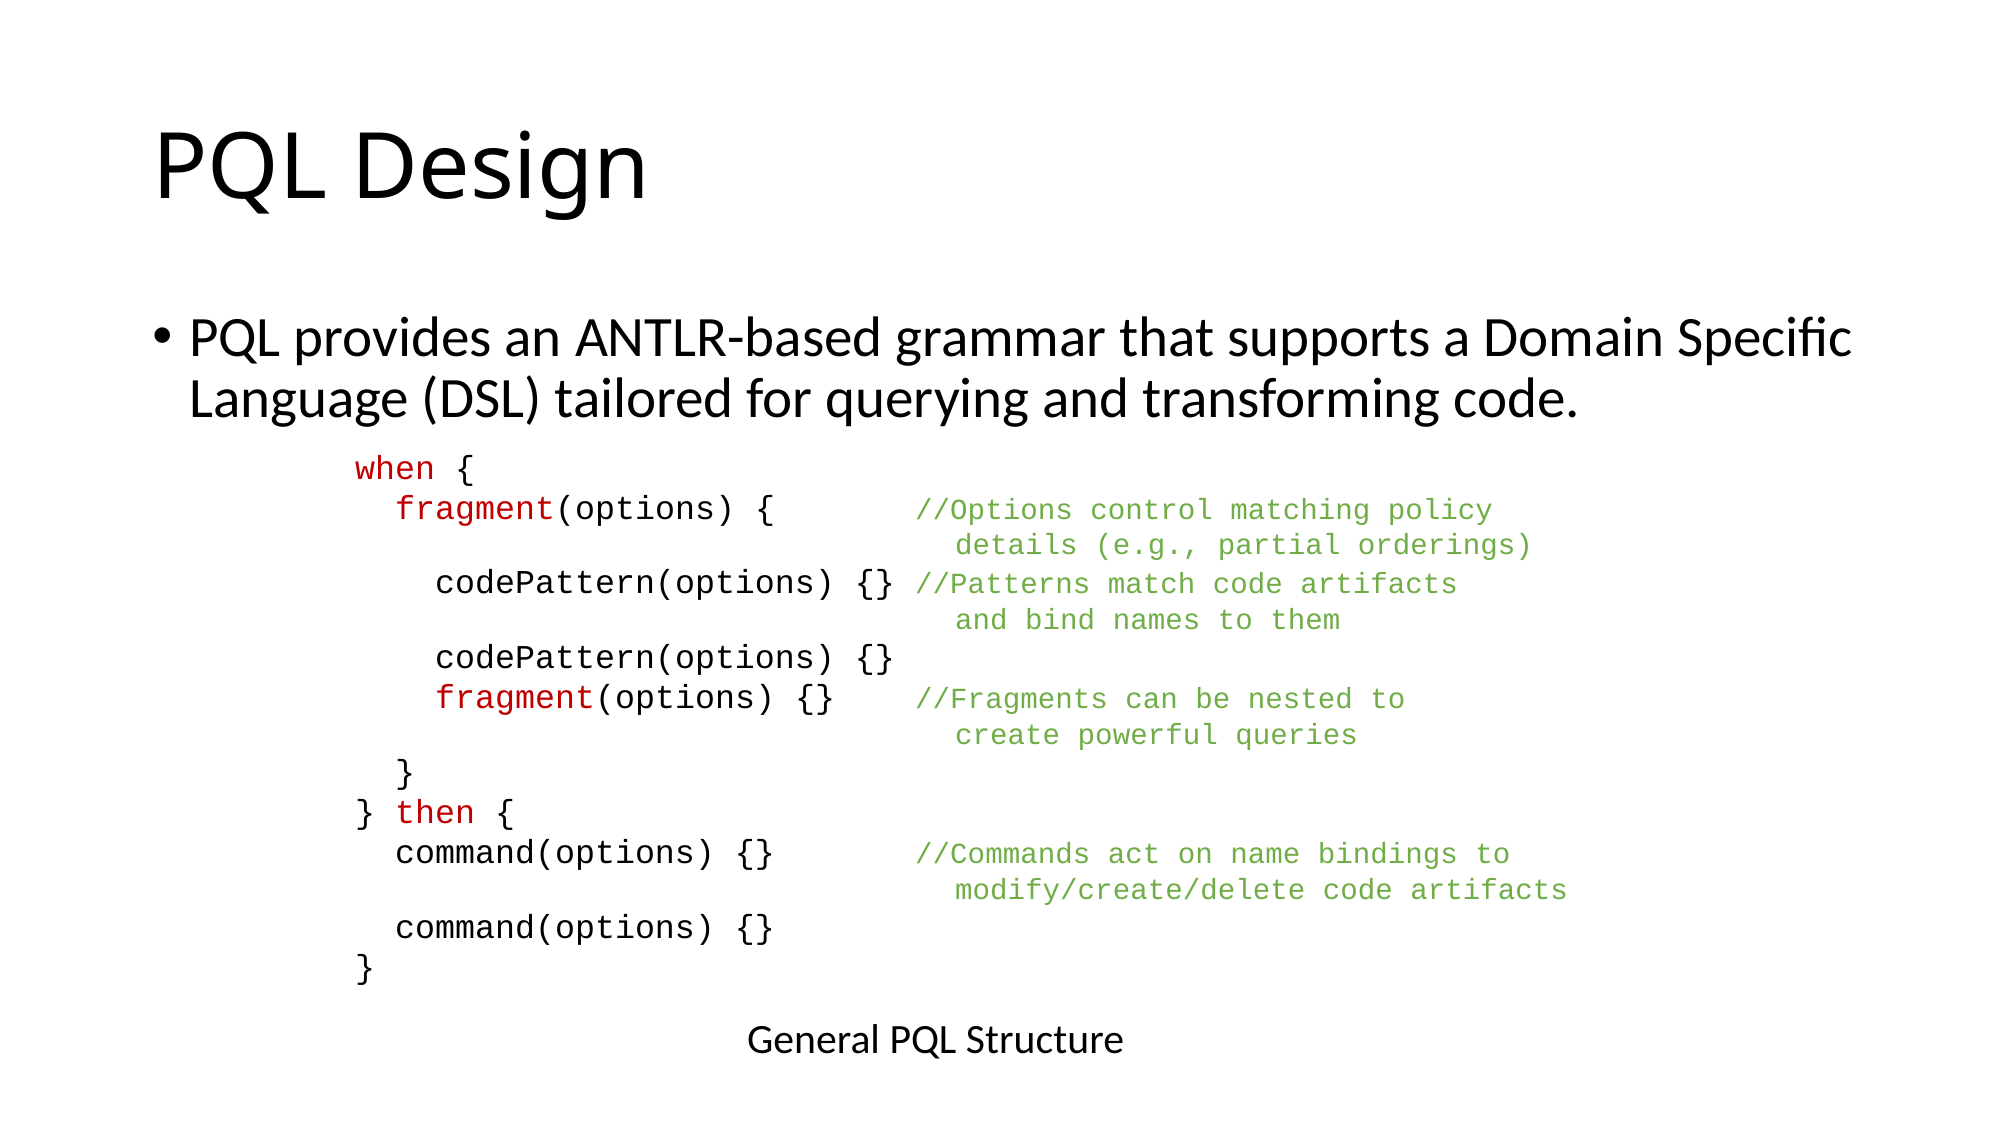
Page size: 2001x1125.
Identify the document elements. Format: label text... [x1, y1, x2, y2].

title PQL Design [137, 59, 1863, 278]
text_box when { fragment(options) { //Options control matching policy details (e.g., partial orderings) codePattern(options) {} //Patterns match code artifacts and bind names to them codePattern(options) {} fragment(options) {} //Fragments can be nested to create powerful queries } } then { command(options) {} //Commands act on name bindings to modify/create/delete code artifacts command(options) {} } [340, 438, 1587, 993]
text_box General PQL Structure [460, 1004, 1412, 1070]
list PQL provides an ANTLR-based grammar that supports a Domain Specific Language (DSL) tailored for querying and transforming code. [137, 299, 1890, 439]
